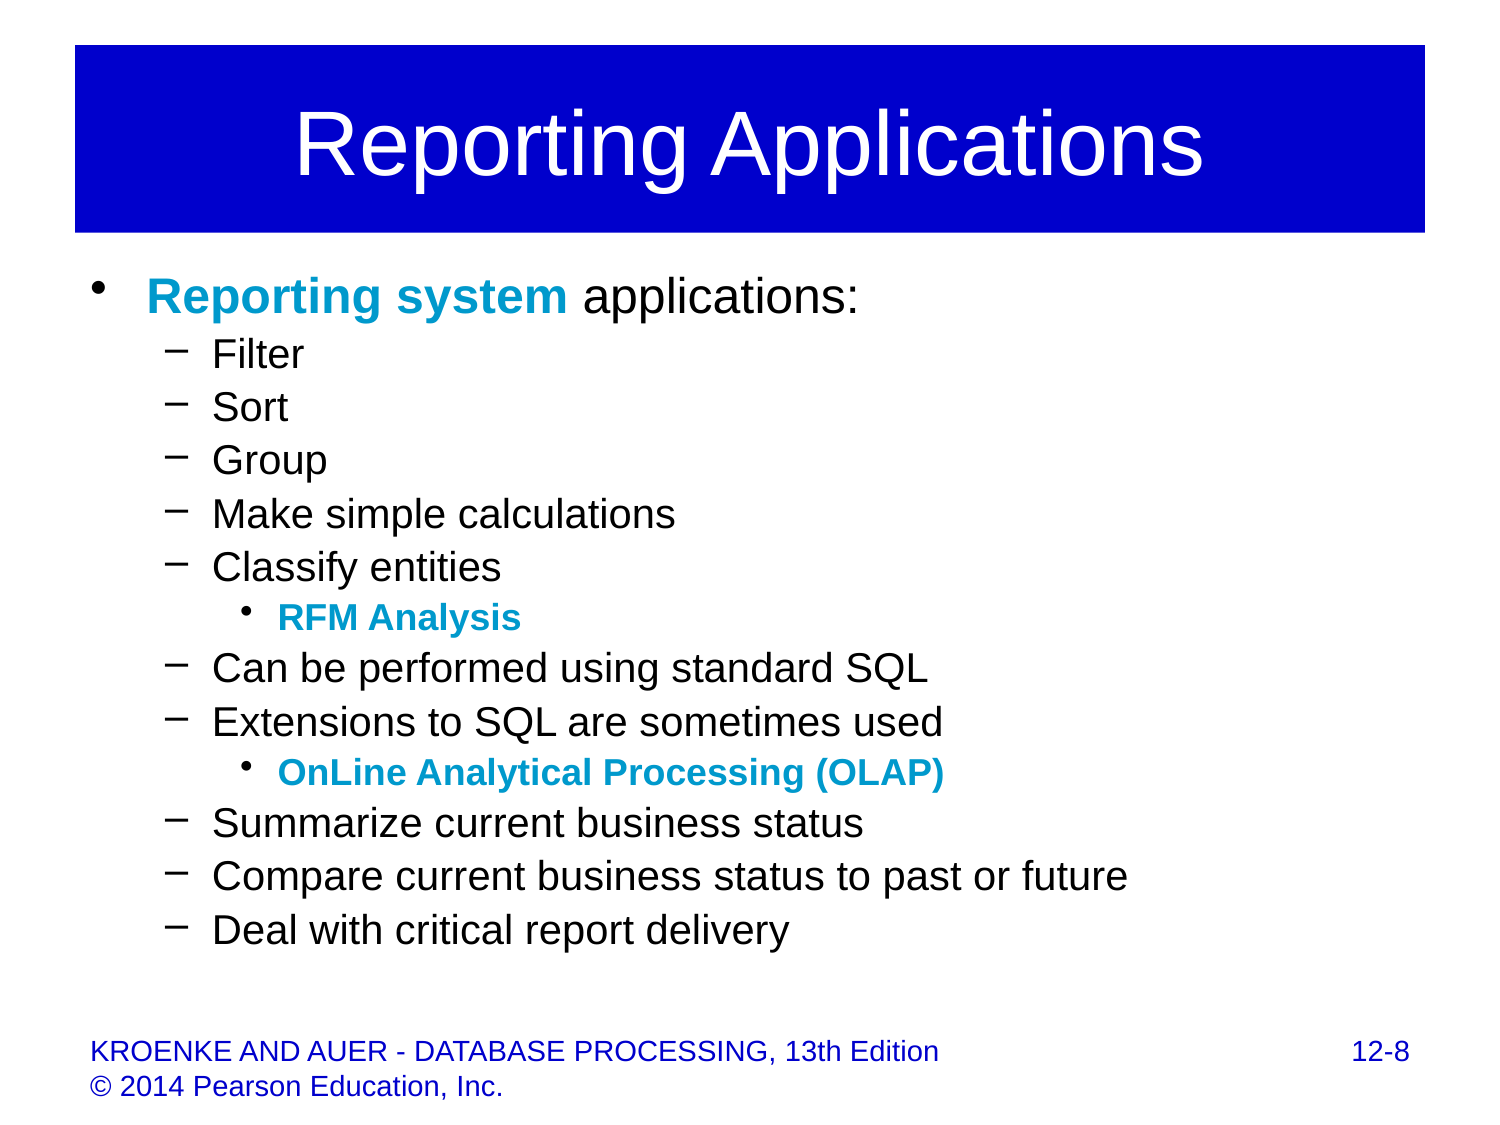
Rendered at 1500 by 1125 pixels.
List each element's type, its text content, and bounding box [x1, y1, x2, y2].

title Reporting Applications [75, 45, 1425, 233]
slide_number 12-8 [1074, 1024, 1426, 1103]
footer KROENKE AND AUER - DATABASE PROCESSING, 13th Edition © 2014 Pearson Education, Inc. [74, 1024, 976, 1104]
list Reporting system applications: Filter Sort Group Make simple calculations Classify entities RFM Analysis Can be performed using standard SQL Extensions to SQL are sometimes used OnLine Analytical Processing (OLAP) Summarize current business status Compare current business status to past or future Deal with critical report delivery [75, 262, 1425, 1005]
